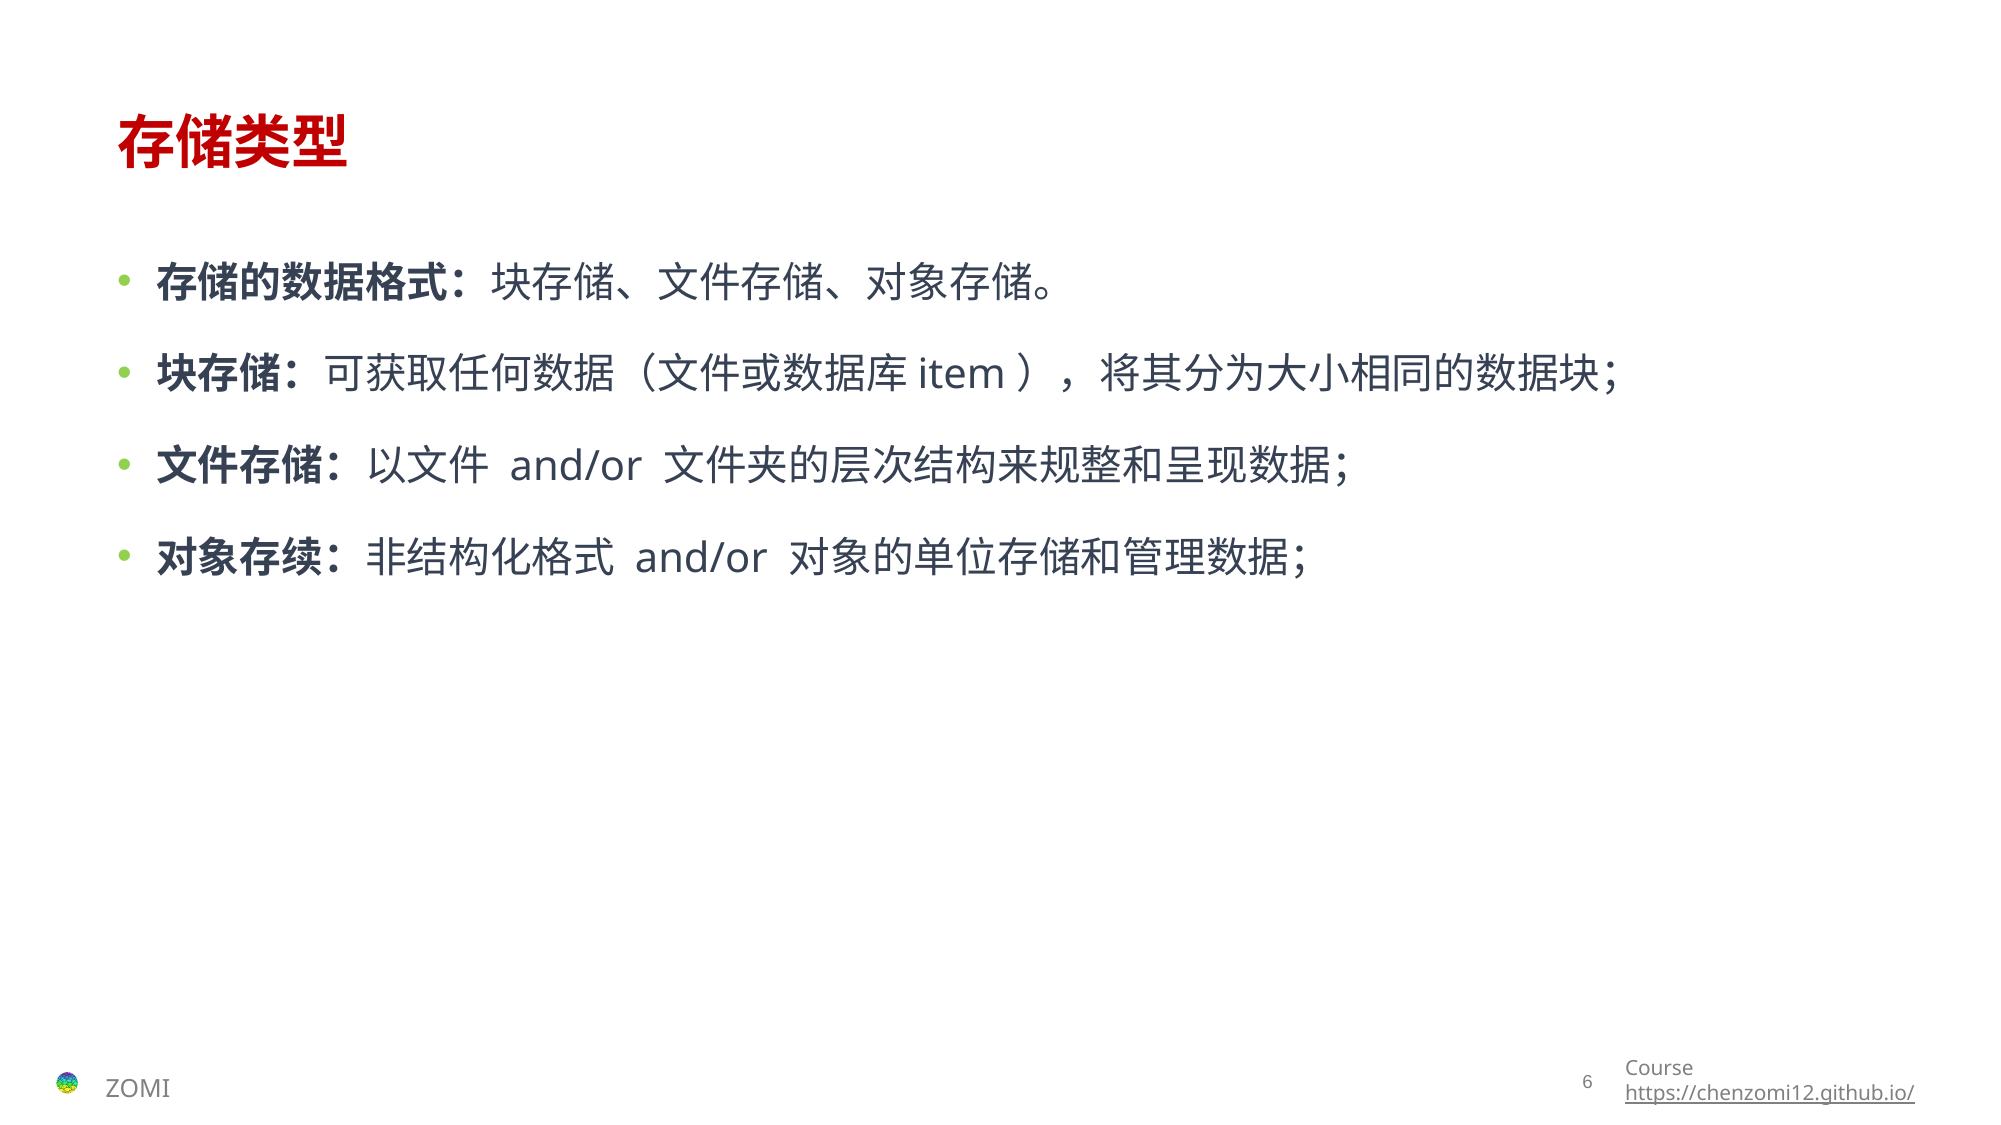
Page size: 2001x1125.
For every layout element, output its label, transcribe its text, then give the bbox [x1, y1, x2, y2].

title 存储类型 [102, 91, 1901, 189]
picture [57, 1073, 77, 1093]
list 存储的数据格式：块存储、文件存储、对象存储。 块存储：可获取任何数据（文件或数据库item），将其分为大小相同的数据块； 文件存储：以文件 and/or 文件夹的层次结构来规整和呈现数据； 对象存续：非结构化格式 and/or 对象的单位存储和管理数据； [102, 223, 1901, 1043]
